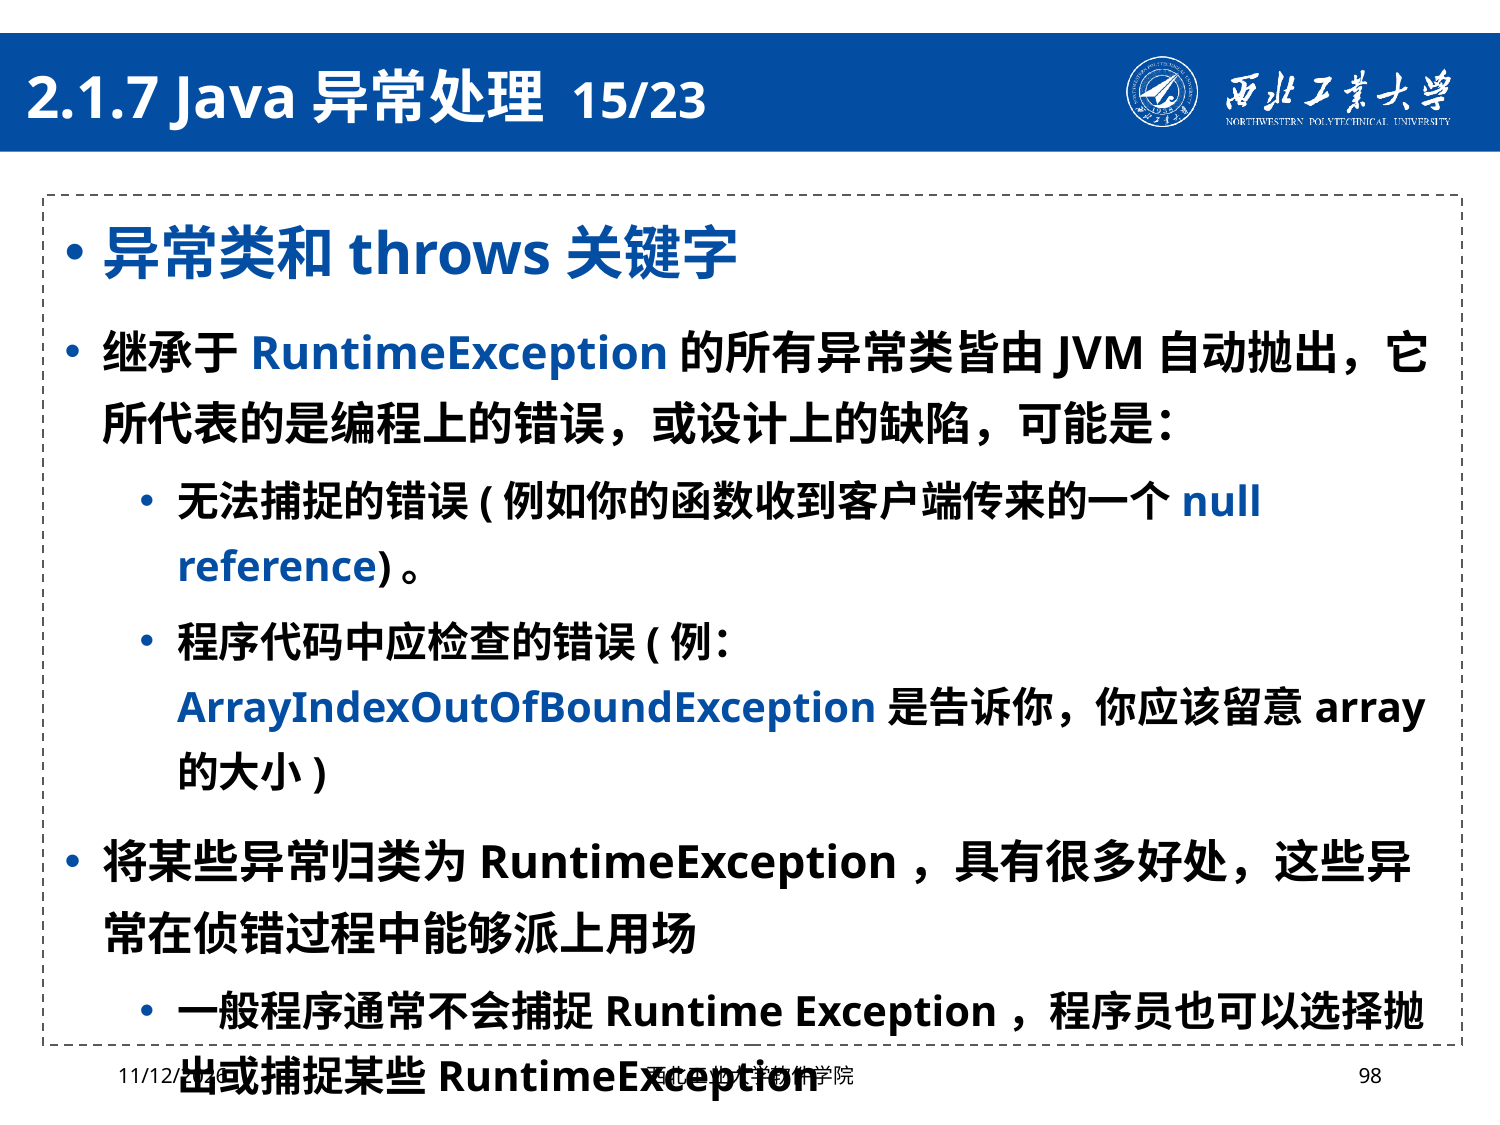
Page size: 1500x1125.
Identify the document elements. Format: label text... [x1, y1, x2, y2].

slide_number 98 [1059, 1055, 1397, 1116]
title 2.1.7 Java异常处理 15/23 [11, 49, 1115, 149]
footer 西北工业大学软件学院 [496, 1055, 1004, 1116]
picture [1126, 56, 1198, 127]
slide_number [103, 1055, 441, 1116]
picture [1226, 68, 1451, 125]
list 异常类和throws关键字 继承于RuntimeException的所有异常类皆由JVM自动抛出，它所代表的是编程上的错误，或设计上的缺陷，可能是： 无法捕捉的错误(例如你的函数收到客户端传来的一个null reference)。 程序代码中应检查的错误(例：ArrayIndexOutOfBoundException是告诉你，你应该留意array的大小) 将某些异常归类为RuntimeException，具有很多好处，这些异常在侦错过程中能够派上用场 一般程序通常不会捕捉Runtime Exception，程序员也可以选择抛出或捕捉某些RuntimeException [49, 201, 1457, 1036]
